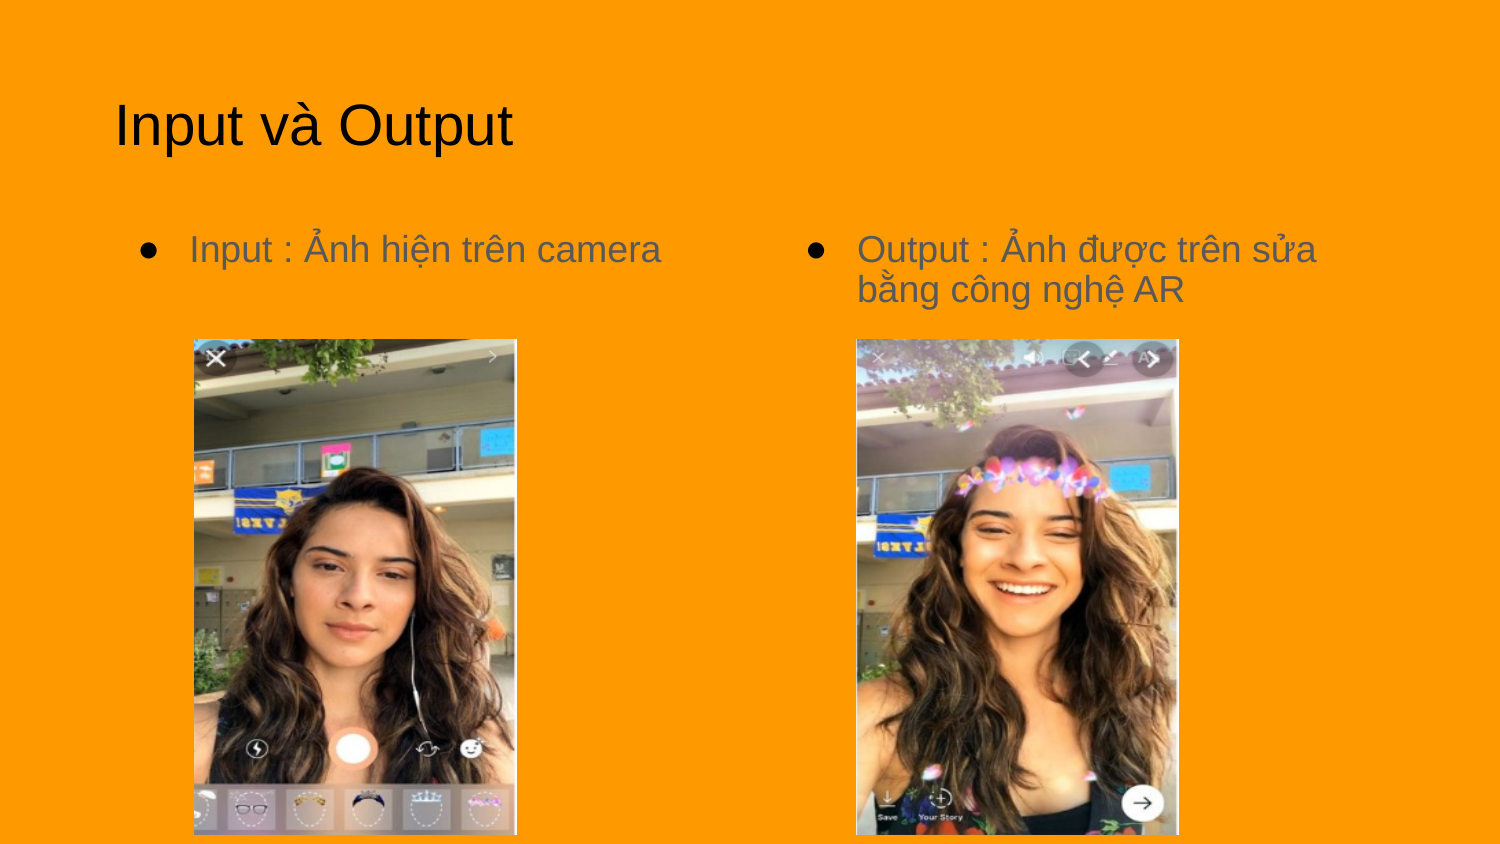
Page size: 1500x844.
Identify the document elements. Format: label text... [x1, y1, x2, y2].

title Input và Output [103, 44, 1397, 208]
picture [856, 339, 1180, 835]
list Output : Ảnh được trên sửa bằng công nghệ AR [770, 224, 1380, 760]
list Input : Ảnh hiện trên camera [103, 224, 712, 760]
picture [194, 339, 518, 835]
